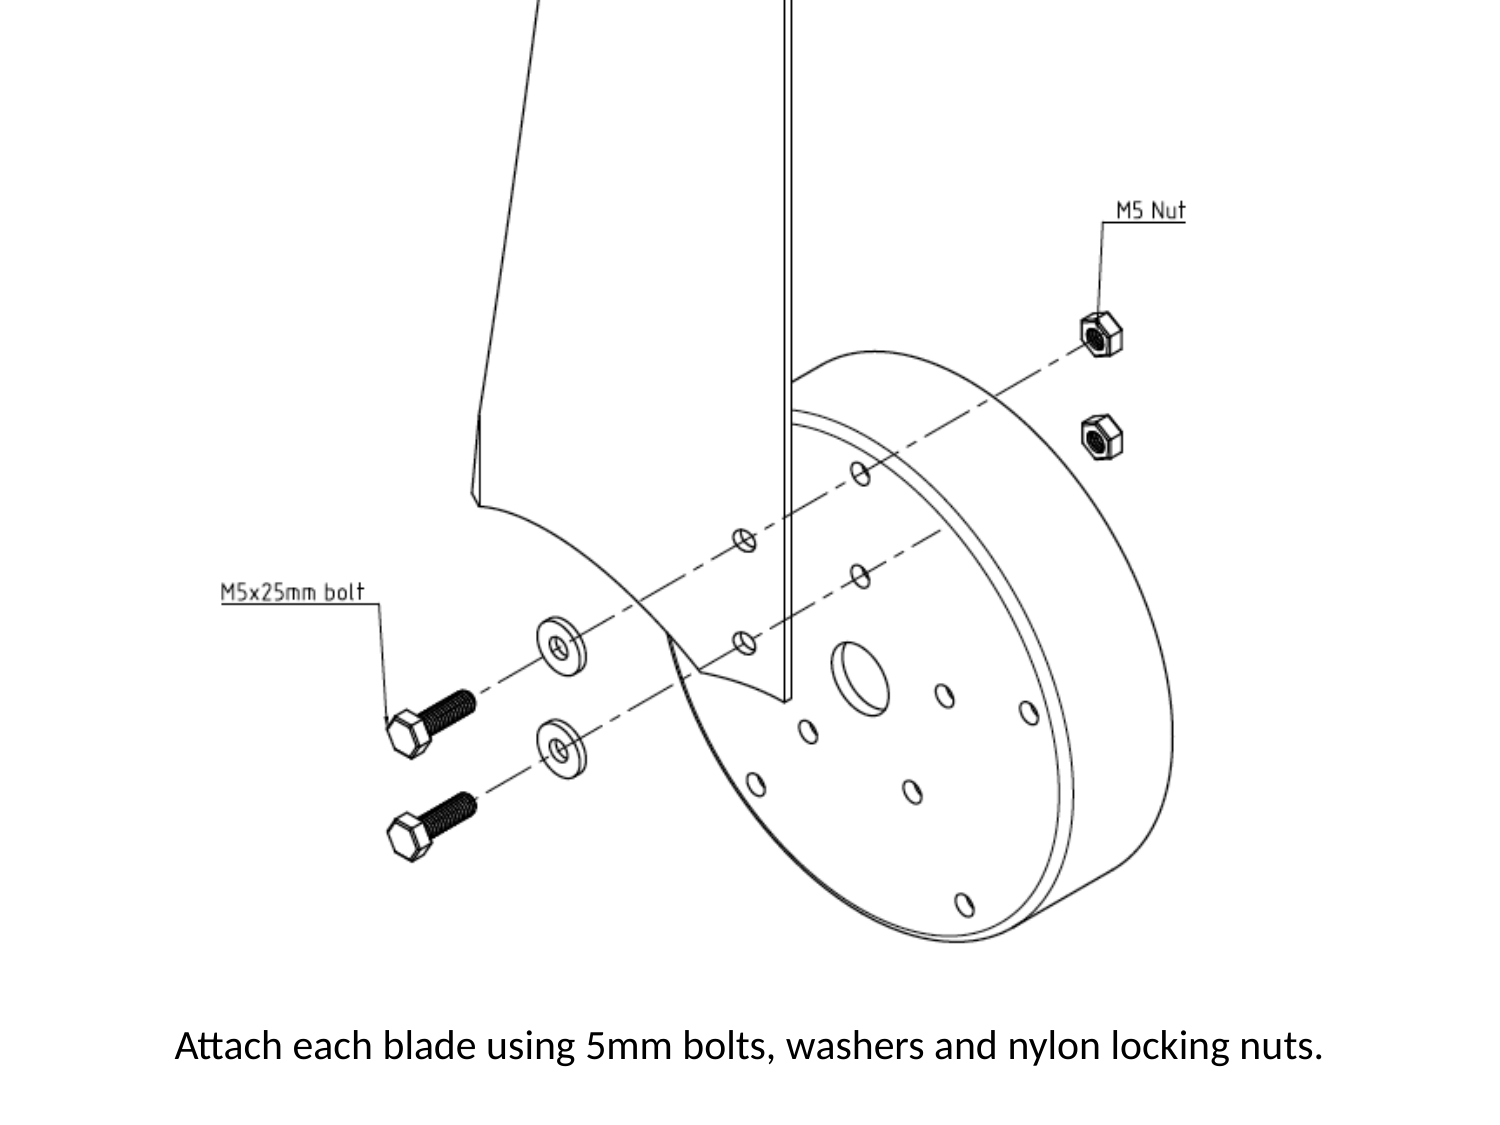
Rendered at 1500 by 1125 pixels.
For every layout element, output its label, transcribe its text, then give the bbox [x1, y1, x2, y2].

picture [180, 0, 1241, 966]
text_box Attach each blade using 5mm bolts, washers and nylon locking nuts. [0, 1010, 1500, 1076]
